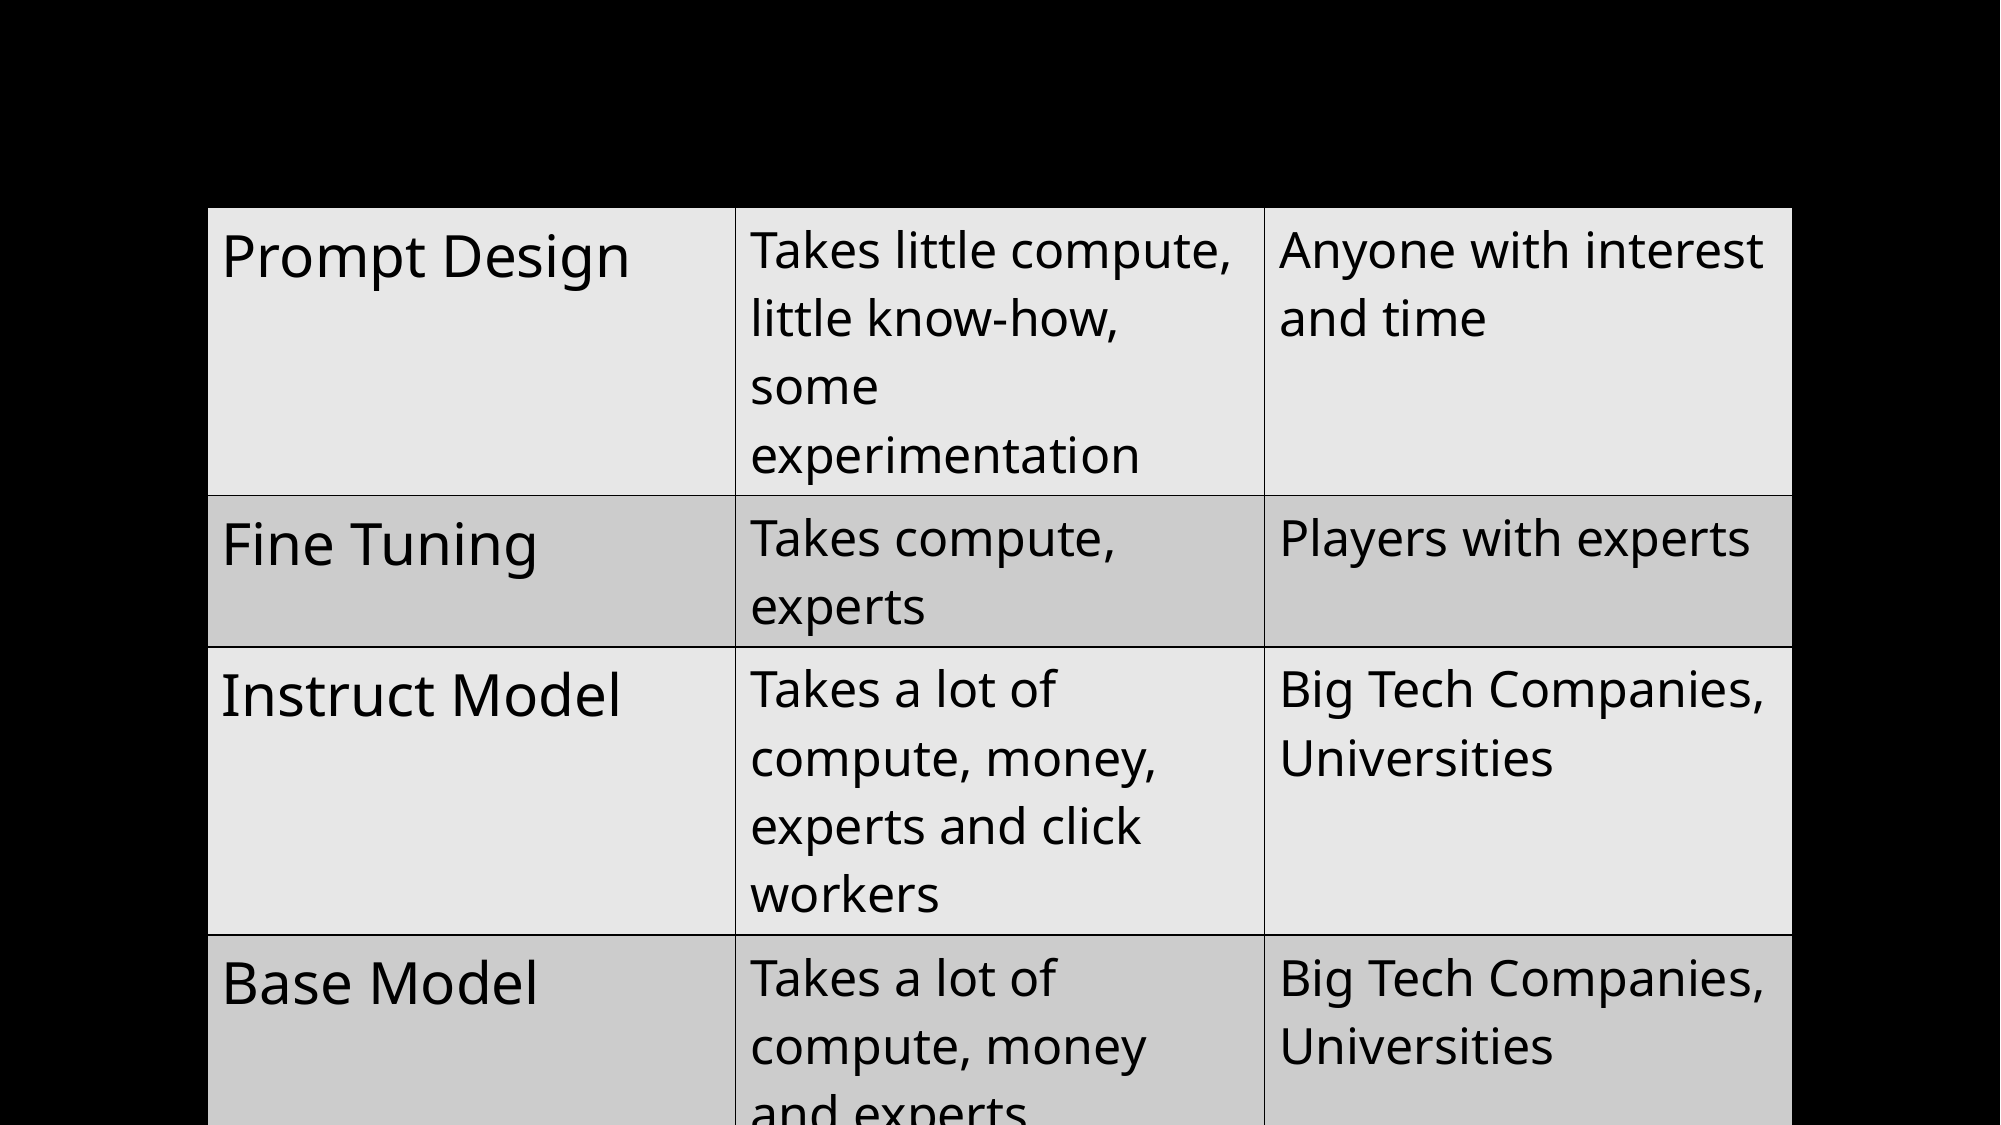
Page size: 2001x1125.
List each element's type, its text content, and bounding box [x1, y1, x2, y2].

table_cell Base Model [208, 936, 735, 1125]
table_cell Players with experts [1265, 496, 1792, 646]
table_cell Takes a lot of compute, money and experts [736, 936, 1264, 1125]
table_cell Takes compute, experts [736, 496, 1264, 646]
table_header Prompt Design [208, 208, 735, 495]
table_cell Big Tech Companies, Universities [1265, 936, 1792, 1125]
table_cell Fine Tuning [208, 496, 735, 646]
table_header Anyone with interest and time [1265, 208, 1792, 495]
table_cell Instruct Model [208, 648, 735, 934]
table_cell Takes a lot of compute, money, experts and click workers [736, 648, 1264, 934]
table_cell Big Tech Companies, Universities [1265, 648, 1792, 934]
table_header Takes little compute, little know-how, some experimentation [736, 208, 1264, 495]
